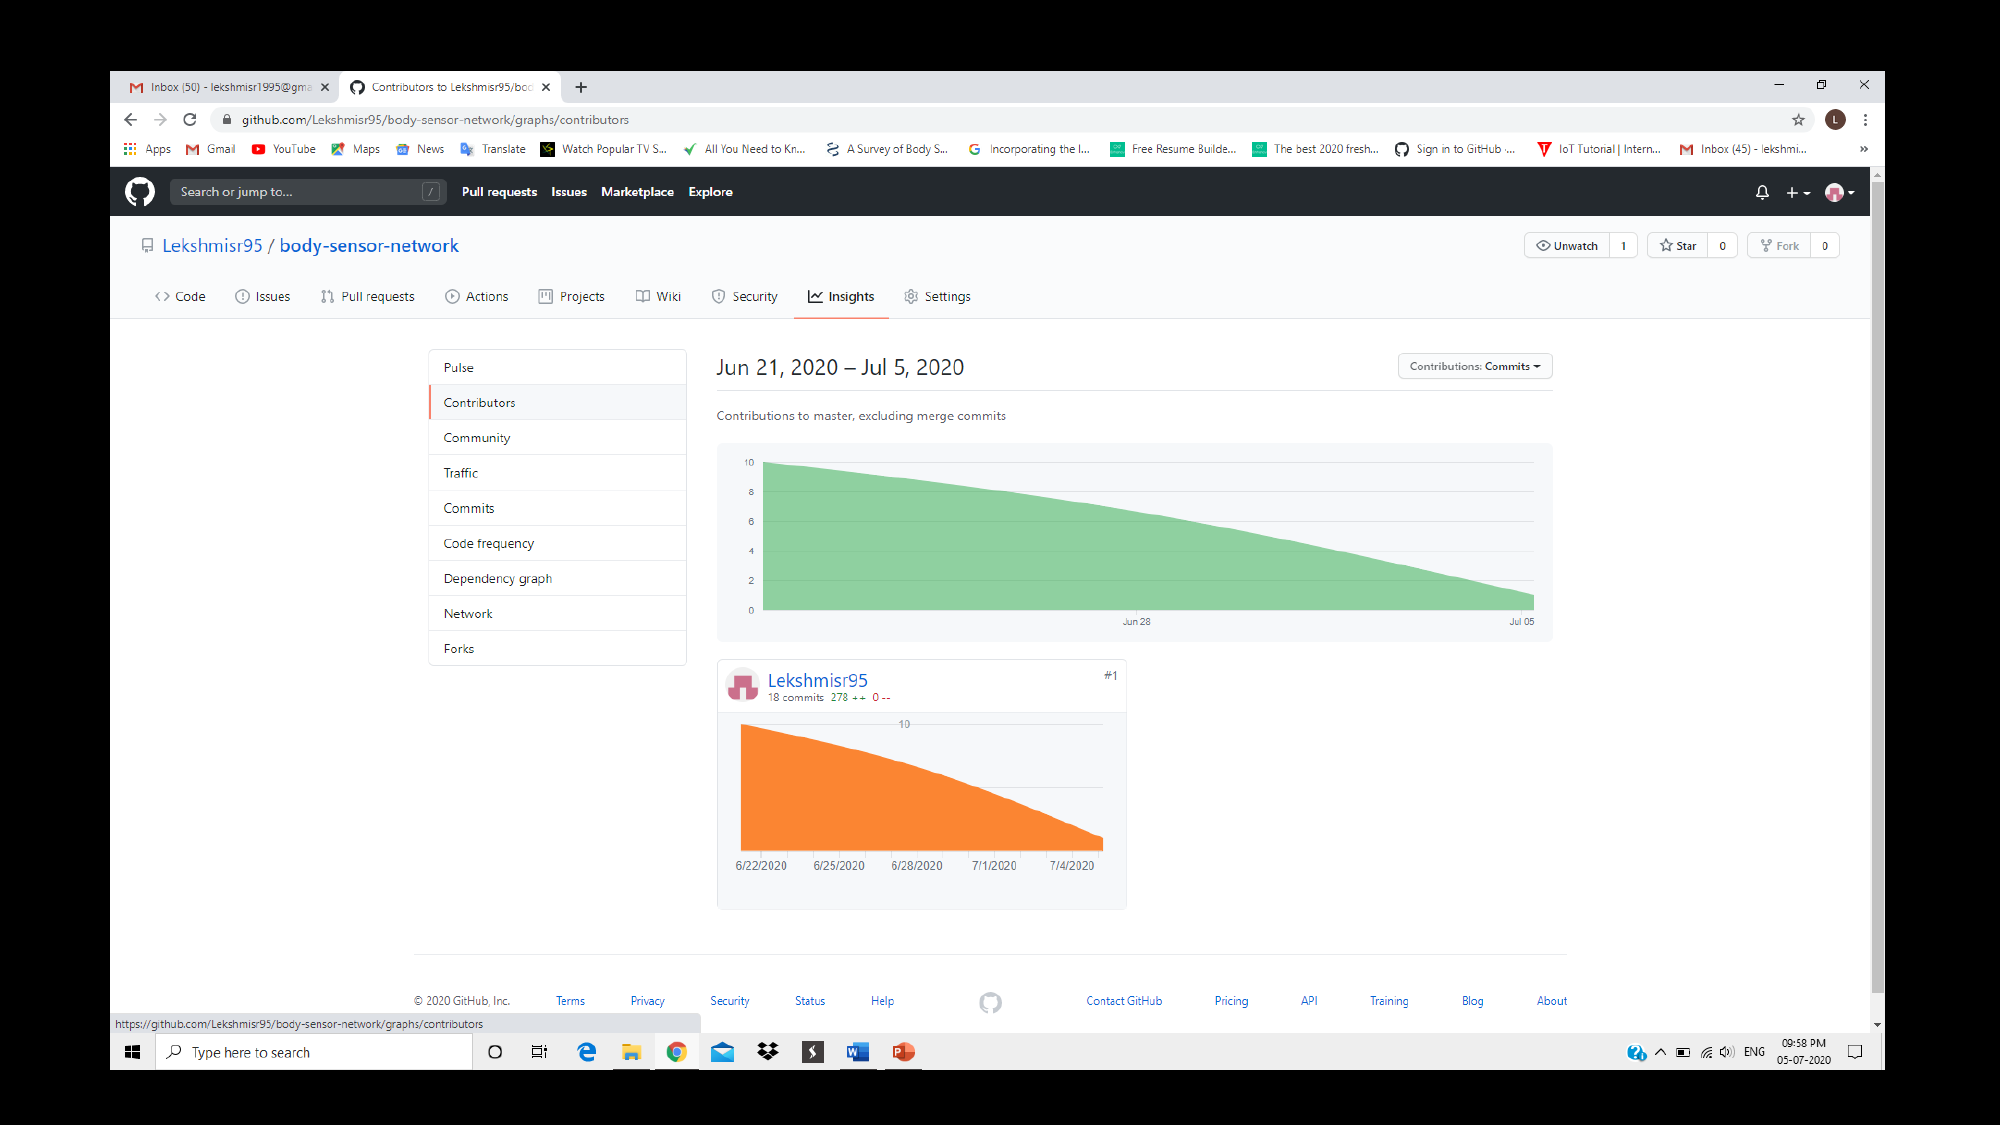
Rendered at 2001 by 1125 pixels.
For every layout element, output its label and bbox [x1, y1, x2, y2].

list [110, 71, 1885, 1070]
